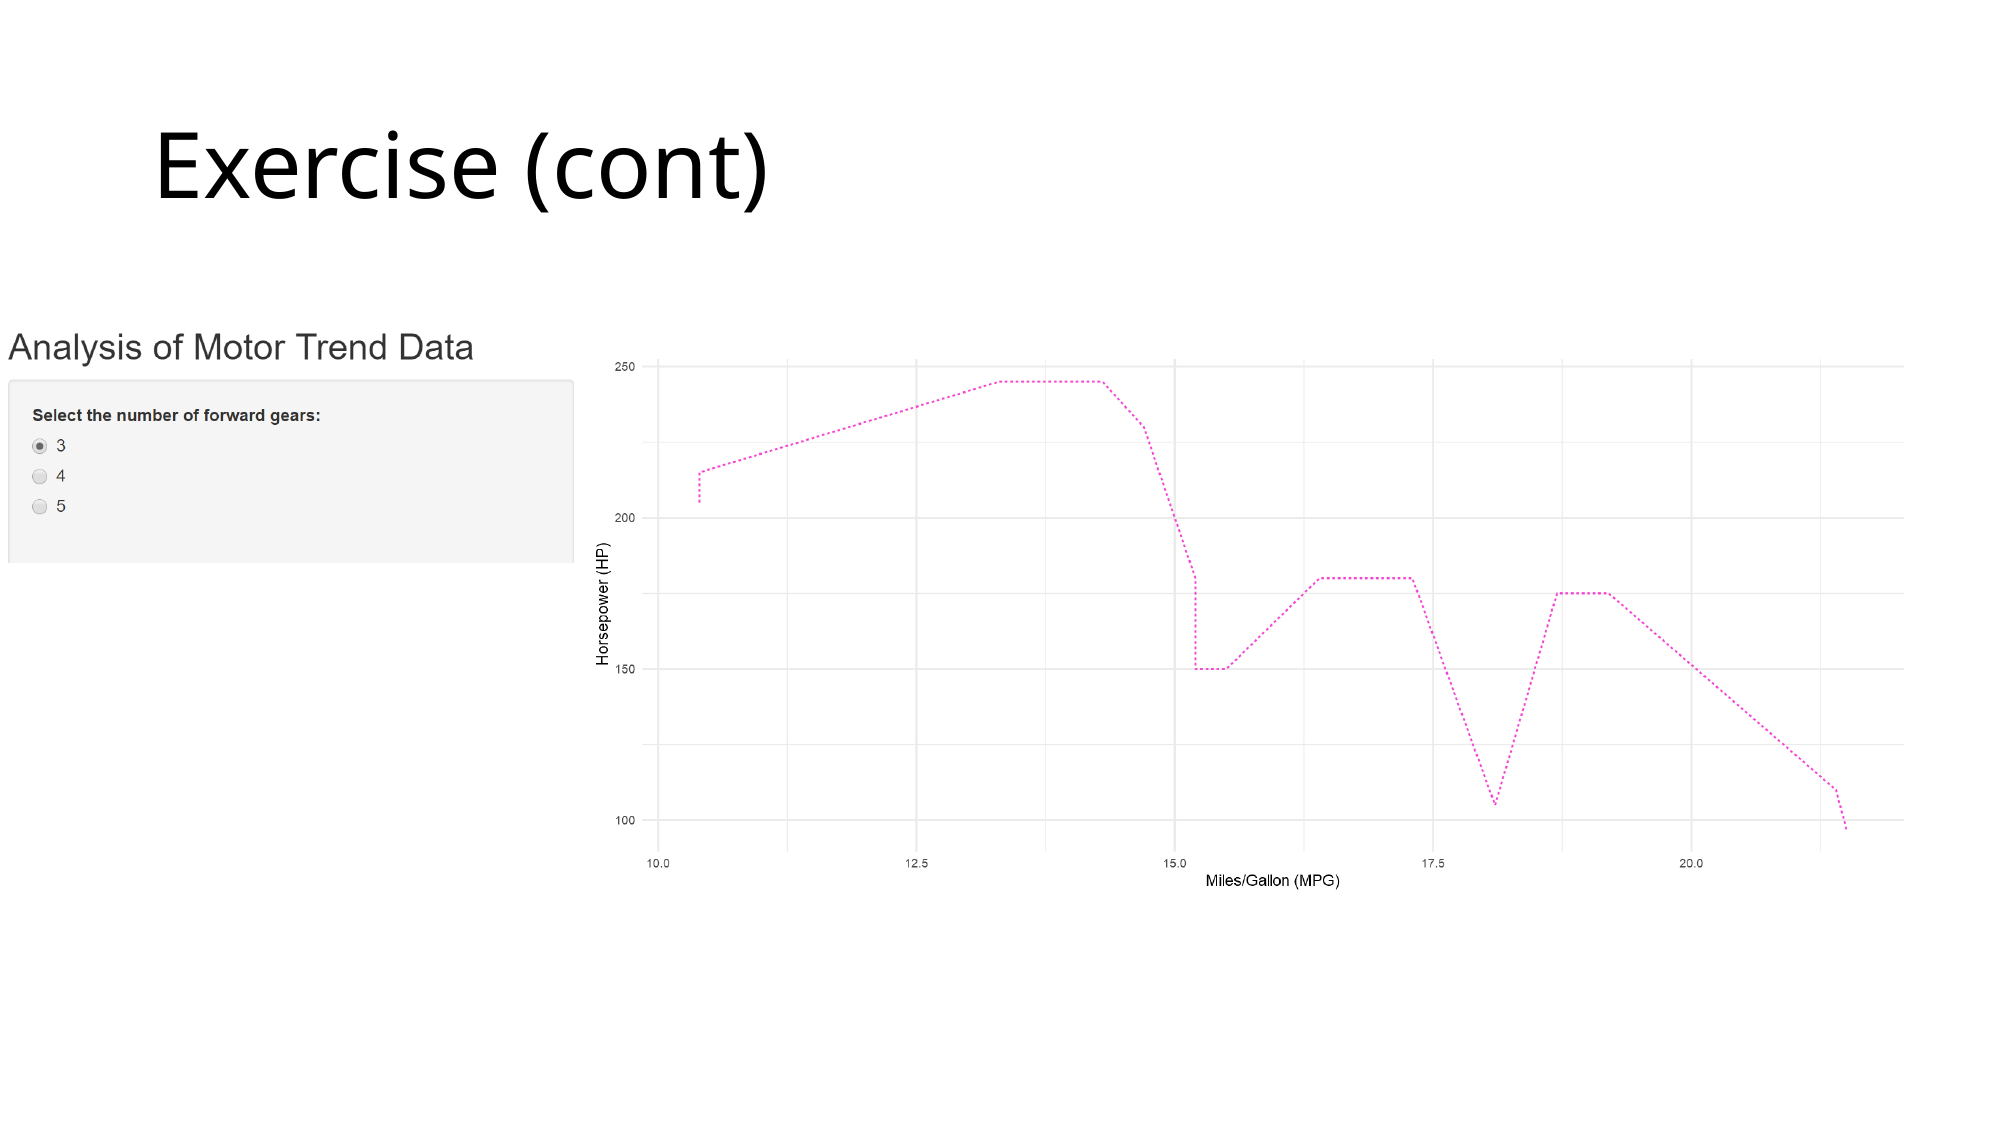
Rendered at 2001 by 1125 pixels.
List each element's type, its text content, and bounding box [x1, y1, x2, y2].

picture [0, 327, 1918, 920]
title Exercise (cont) [137, 59, 1863, 278]
